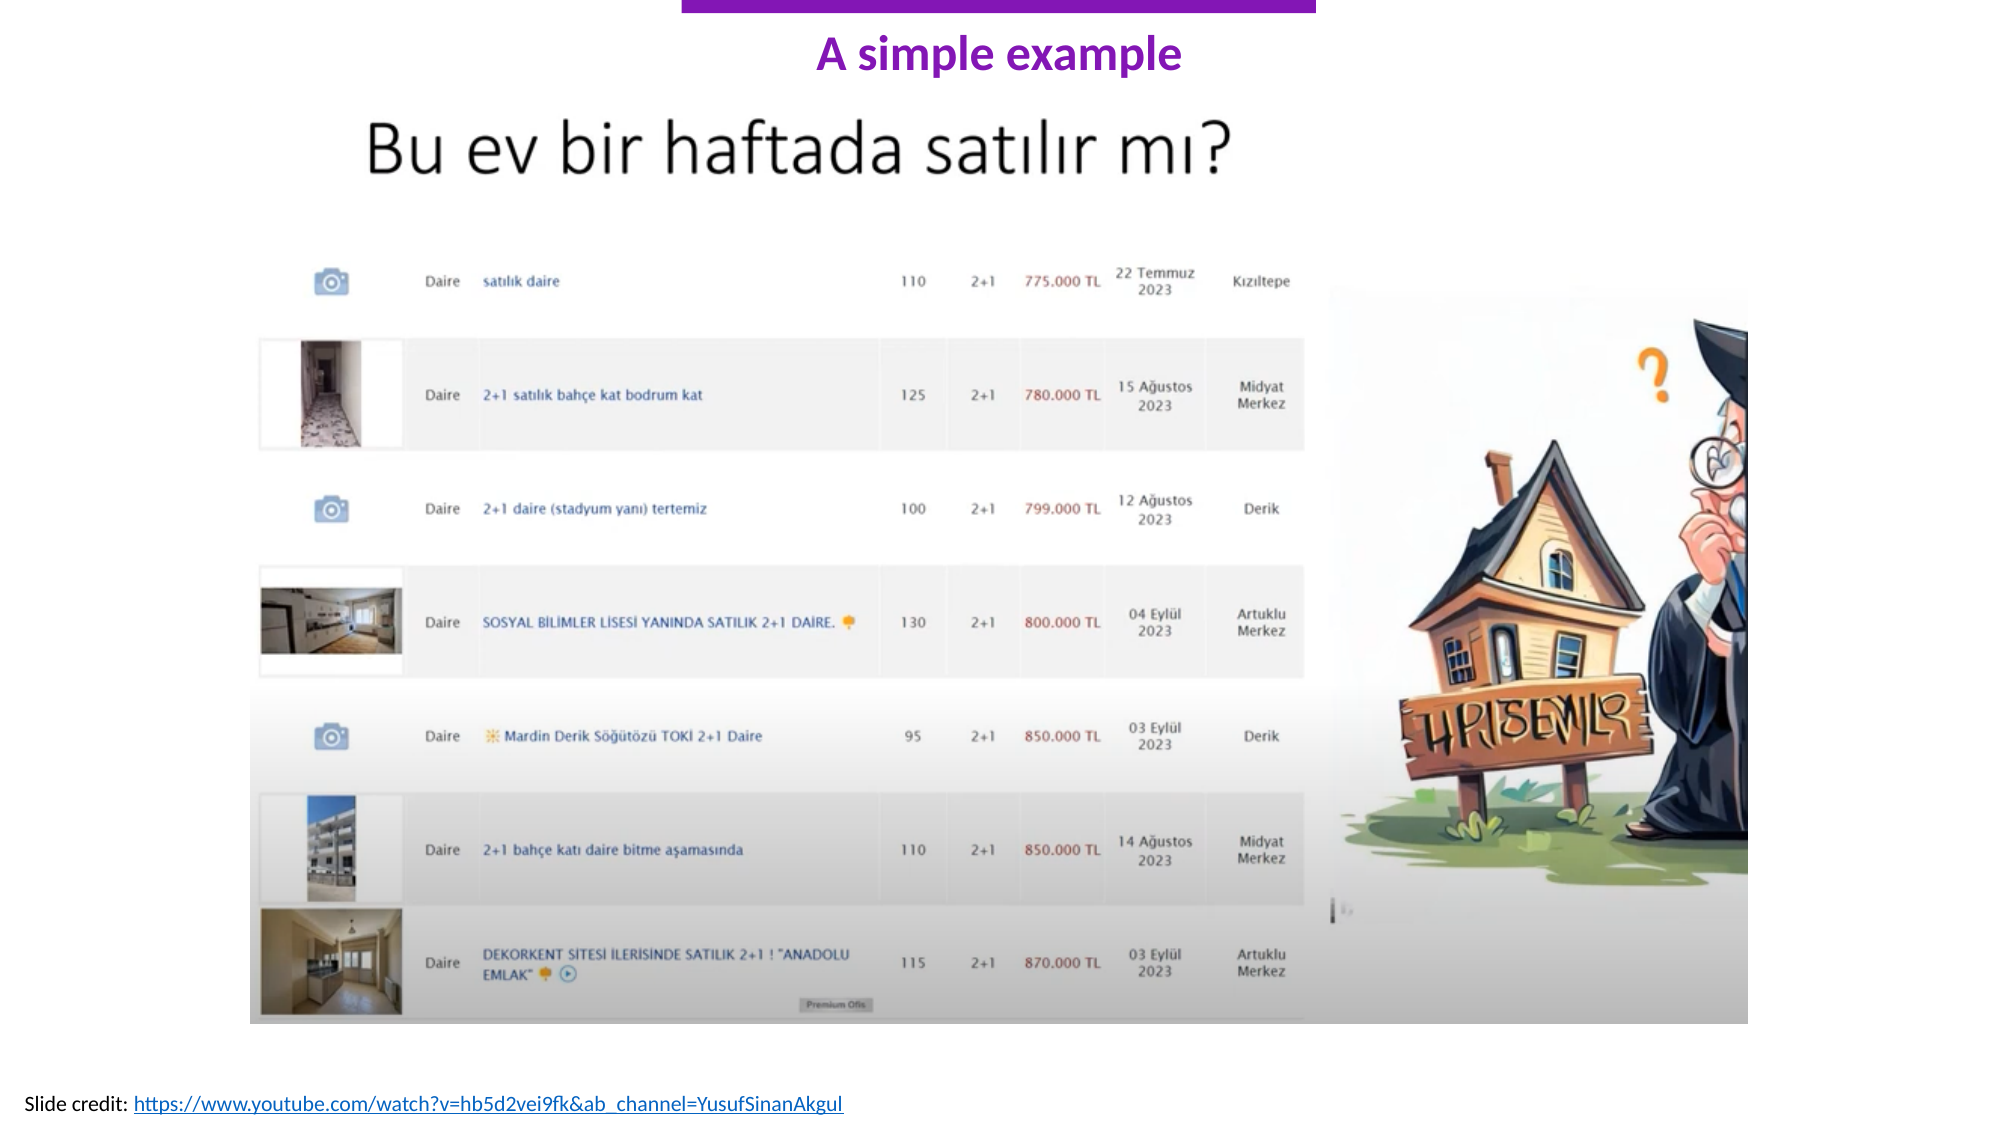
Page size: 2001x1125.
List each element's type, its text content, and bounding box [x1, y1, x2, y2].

picture [250, 102, 1748, 1024]
text_box A simple example [664, 13, 1335, 89]
text_box Slide credit: https://www.youtube.com/watch?v=hb5d2vei9fk&ab_channel=YusufSinanAkgul [9, 1082, 1010, 1123]
text_box [681, 0, 1317, 13]
